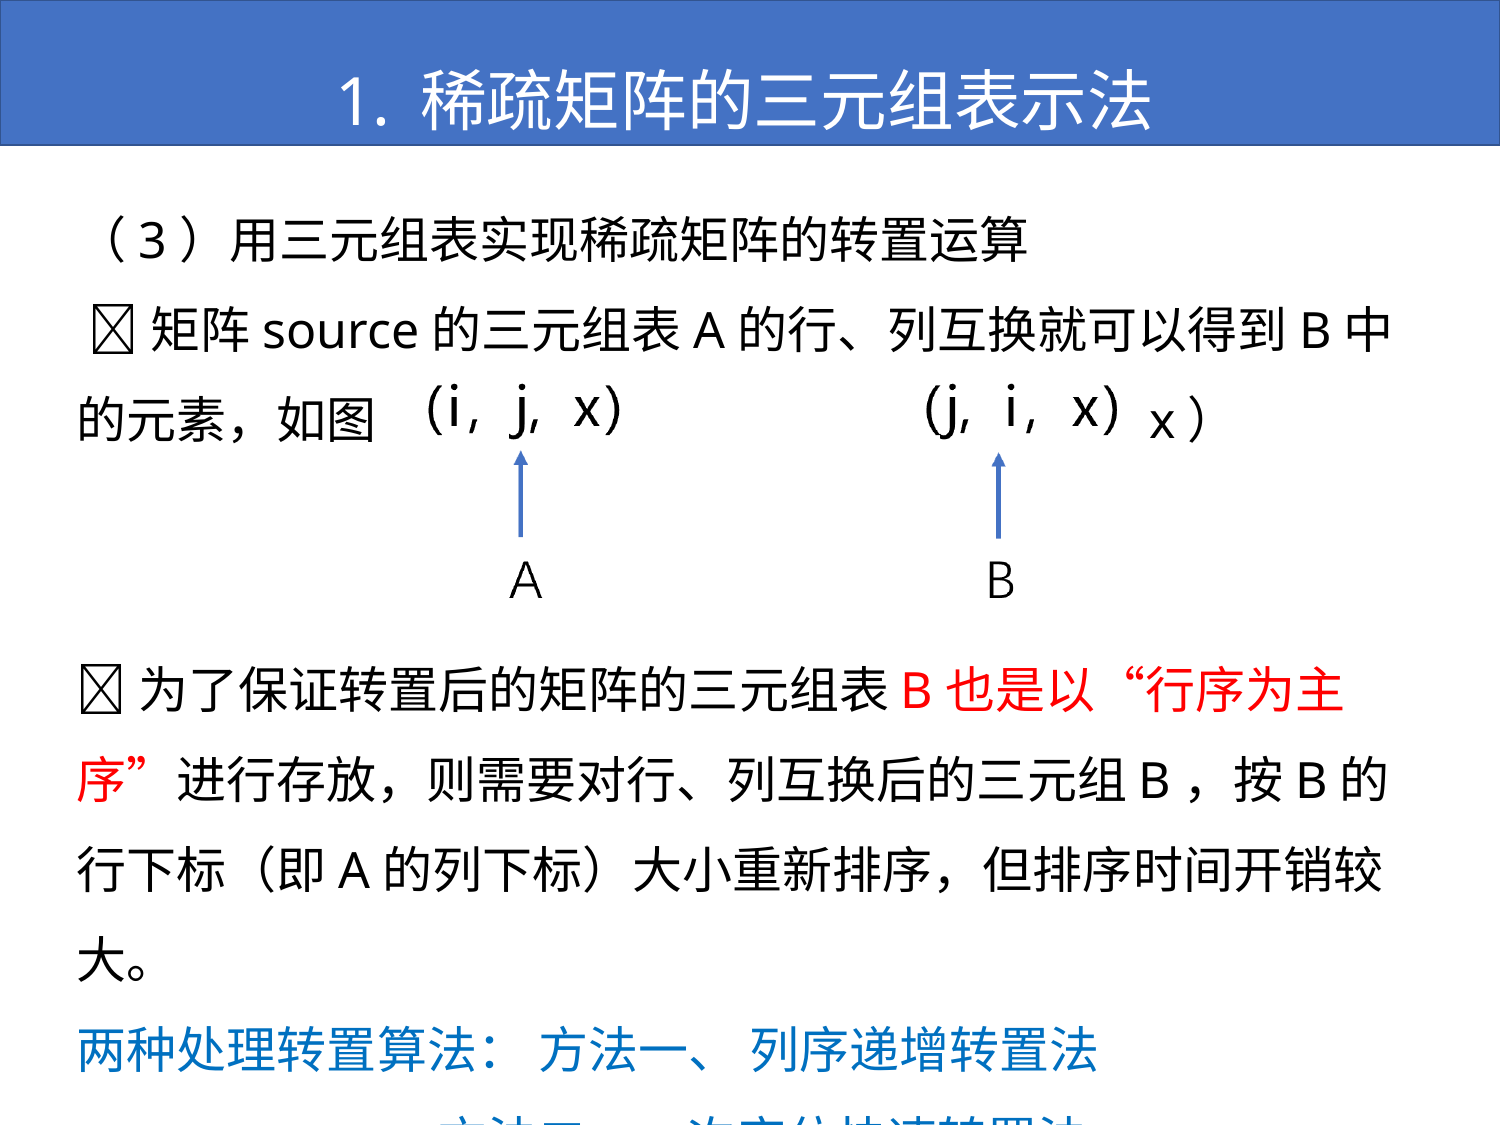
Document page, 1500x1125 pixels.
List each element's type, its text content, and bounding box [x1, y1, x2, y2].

picture [411, 366, 1130, 615]
text_box 稀疏矩阵的三元组表示法 [321, 11, 1341, 147]
text_box （3）用三元组表实现稀疏矩阵的转置运算 矩阵source的三元组表A的行、列互换就可以得到B中的元素，如图 （i，j, x） （j, i，x） 为了保证转置后的矩阵的三元组表B也是以“行序为主序”进行存放，则需要对行、列互换后的三元组B，按B的行下标（即A的列下标）大小重新排序，但排序时间开销较大。 两种处理转置算法： 方法一、 列序递增转置法 方法二、一次定位快速转置法 [62, 171, 1434, 1125]
slide_number [1059, 1042, 1397, 1103]
text_box [0, 0, 1500, 146]
